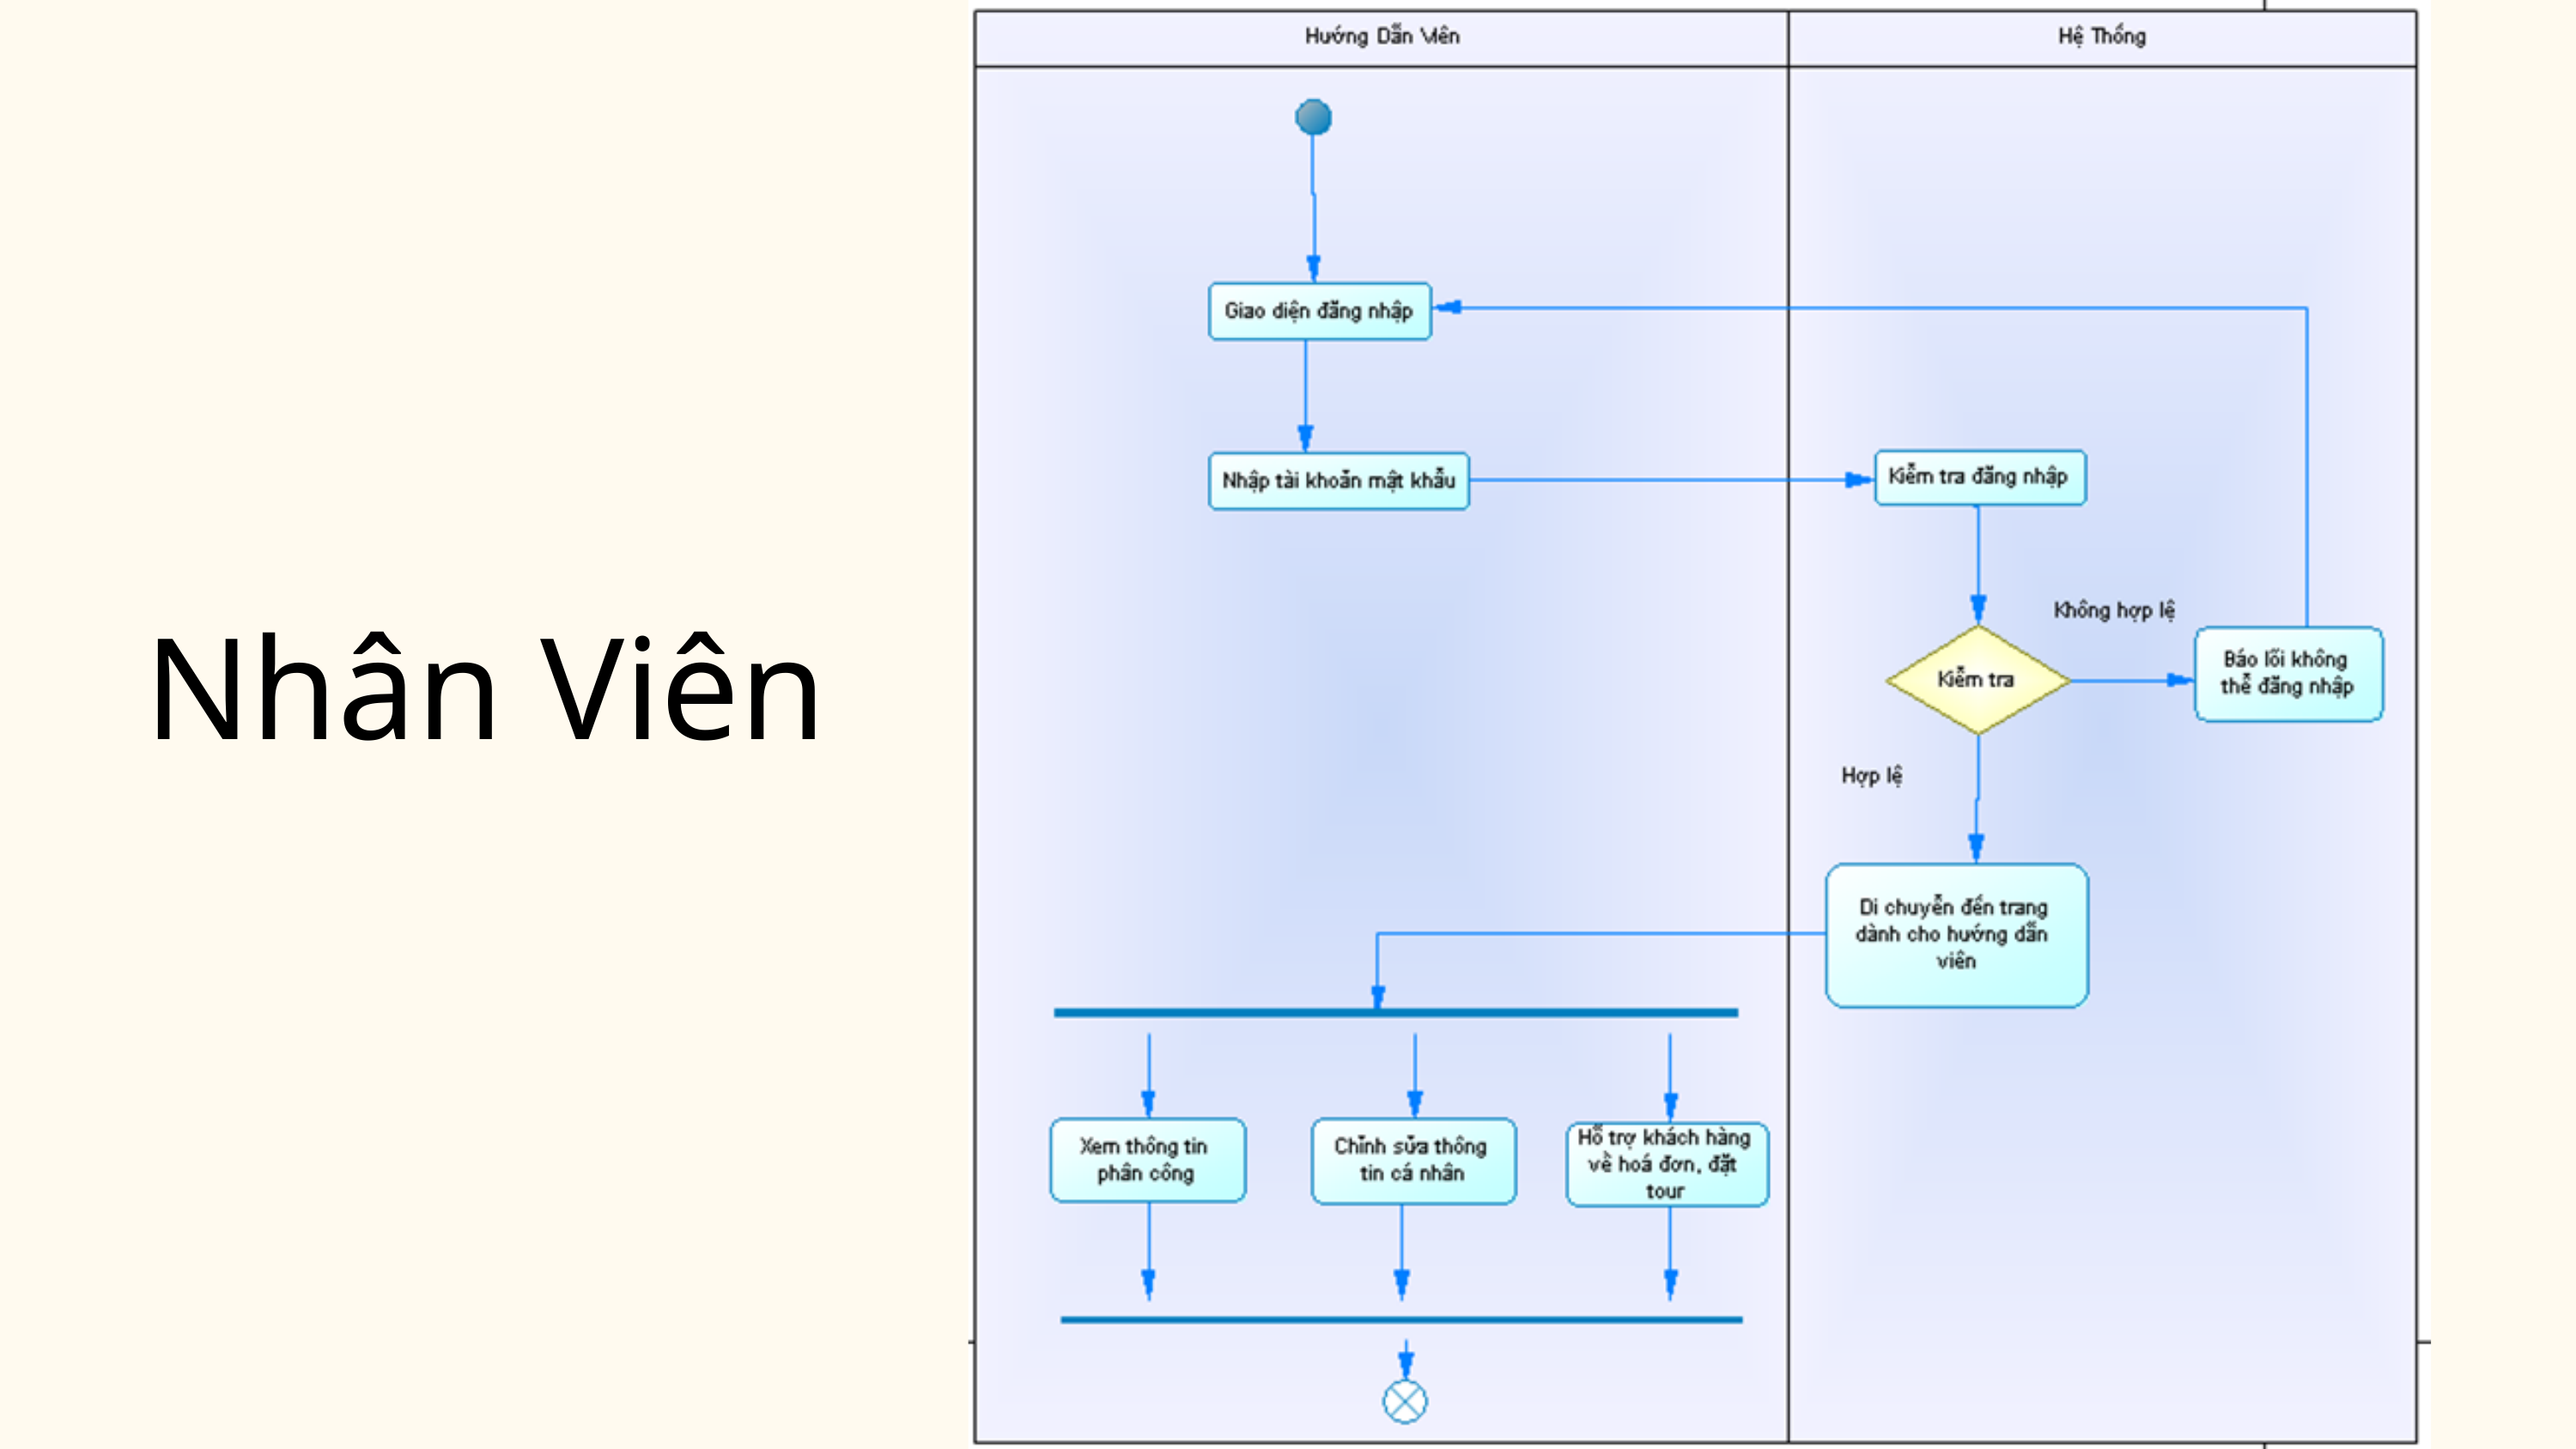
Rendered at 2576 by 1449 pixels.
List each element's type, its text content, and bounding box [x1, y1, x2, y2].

text_box [968, 0, 2432, 1449]
text_box Nhân Viên [144, 550, 959, 767]
